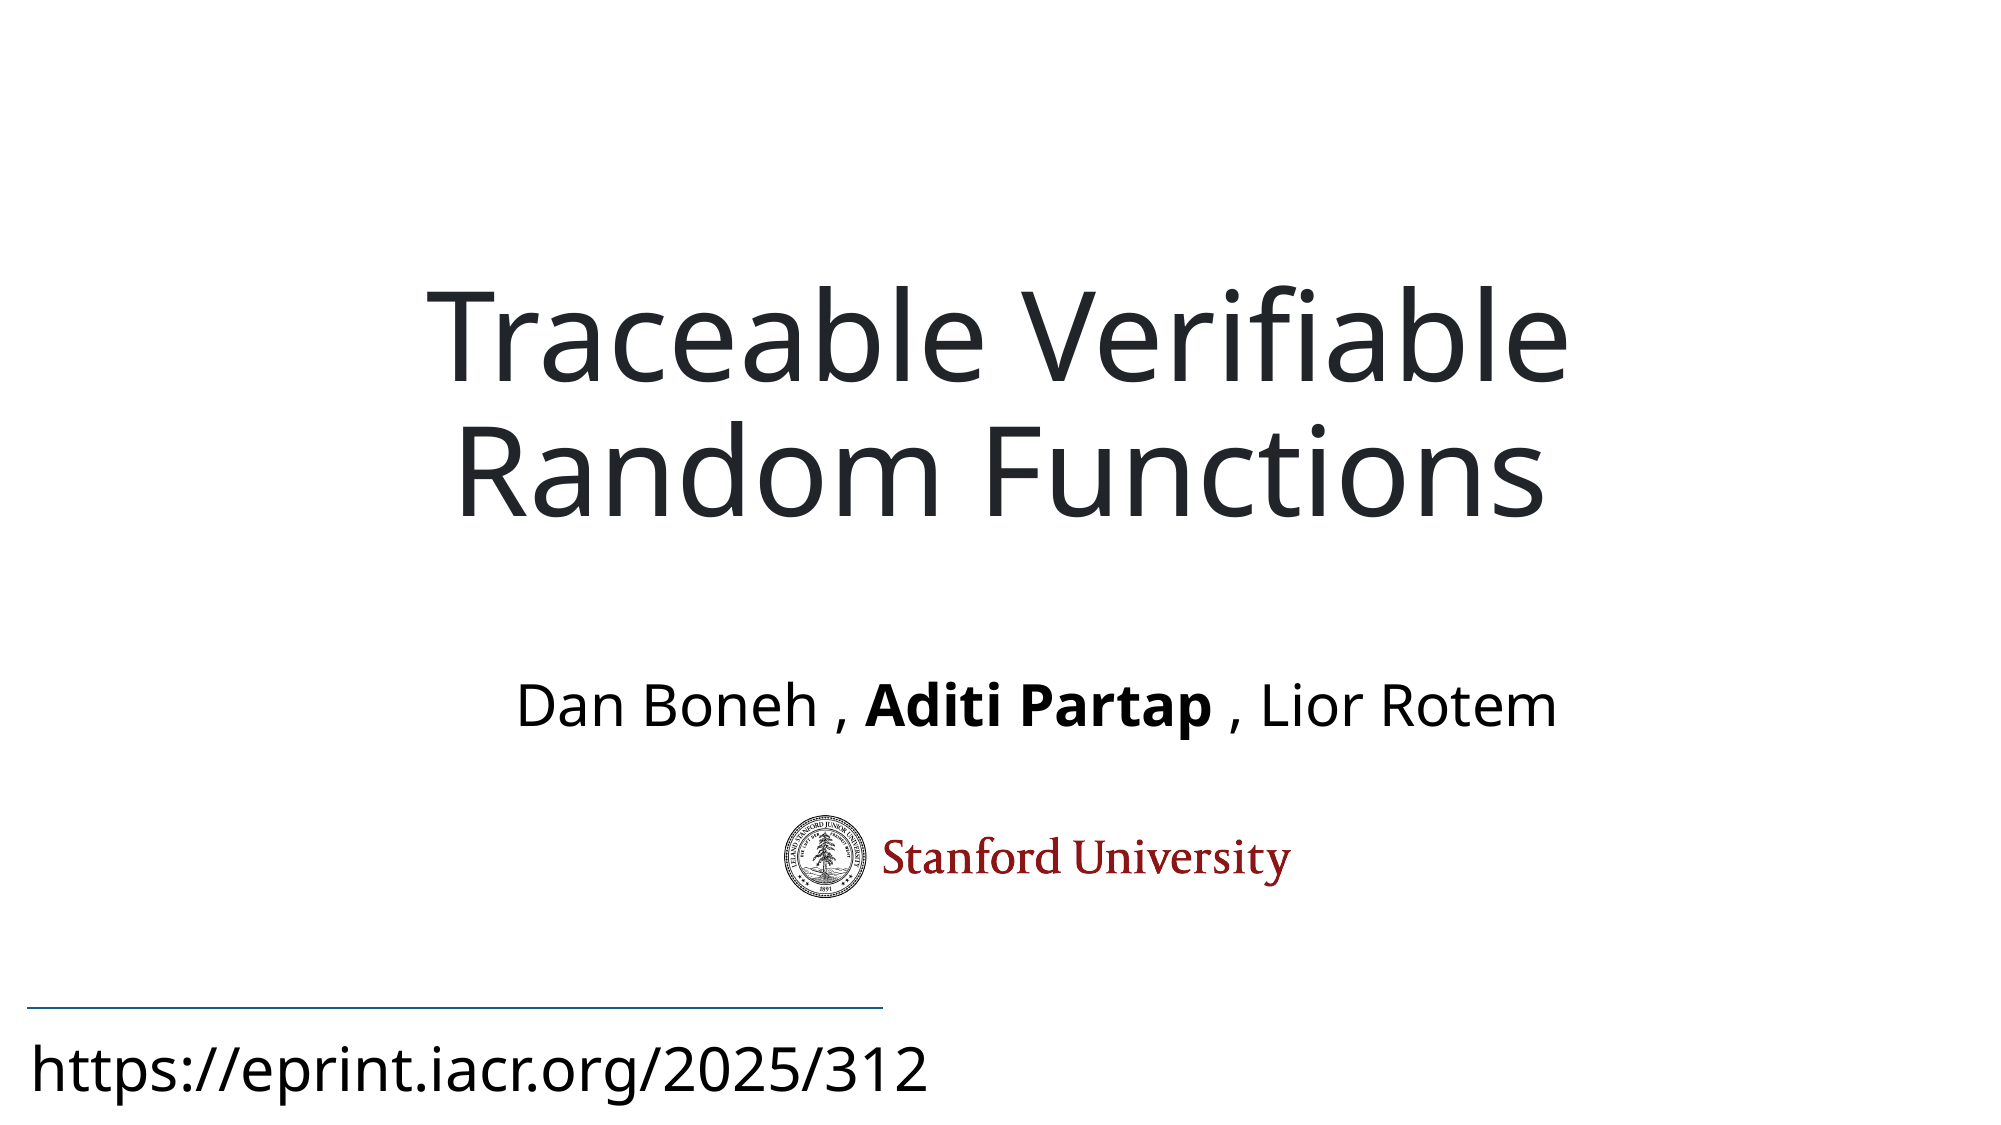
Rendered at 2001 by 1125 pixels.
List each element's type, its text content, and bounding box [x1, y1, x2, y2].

picture [759, 791, 1315, 923]
title Traceable Verifiable Random Functions [249, 159, 1750, 551]
text_box Dan Boneh , Aditi Partap , Lior Rotem [338, 661, 1736, 792]
text_box https://eprint.iacr.org/2025/312 [15, 1023, 979, 1112]
